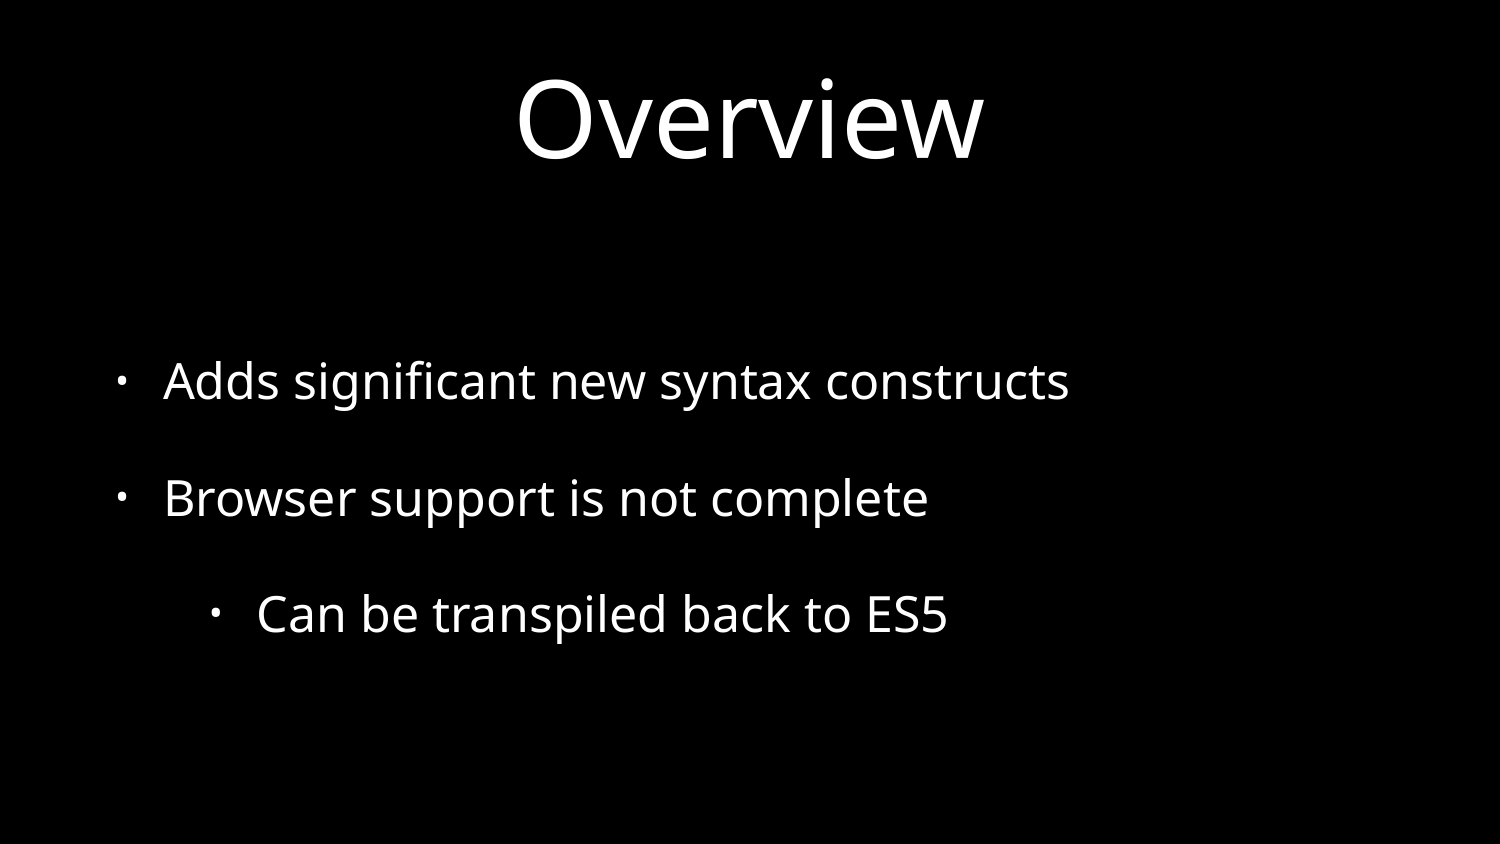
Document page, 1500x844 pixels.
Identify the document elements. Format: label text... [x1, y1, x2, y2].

title Overview [109, 21, 1391, 209]
list Adds significant new syntax constructs Browser support is not complete Can be transpiled back to ES5 [109, 224, 1391, 768]
